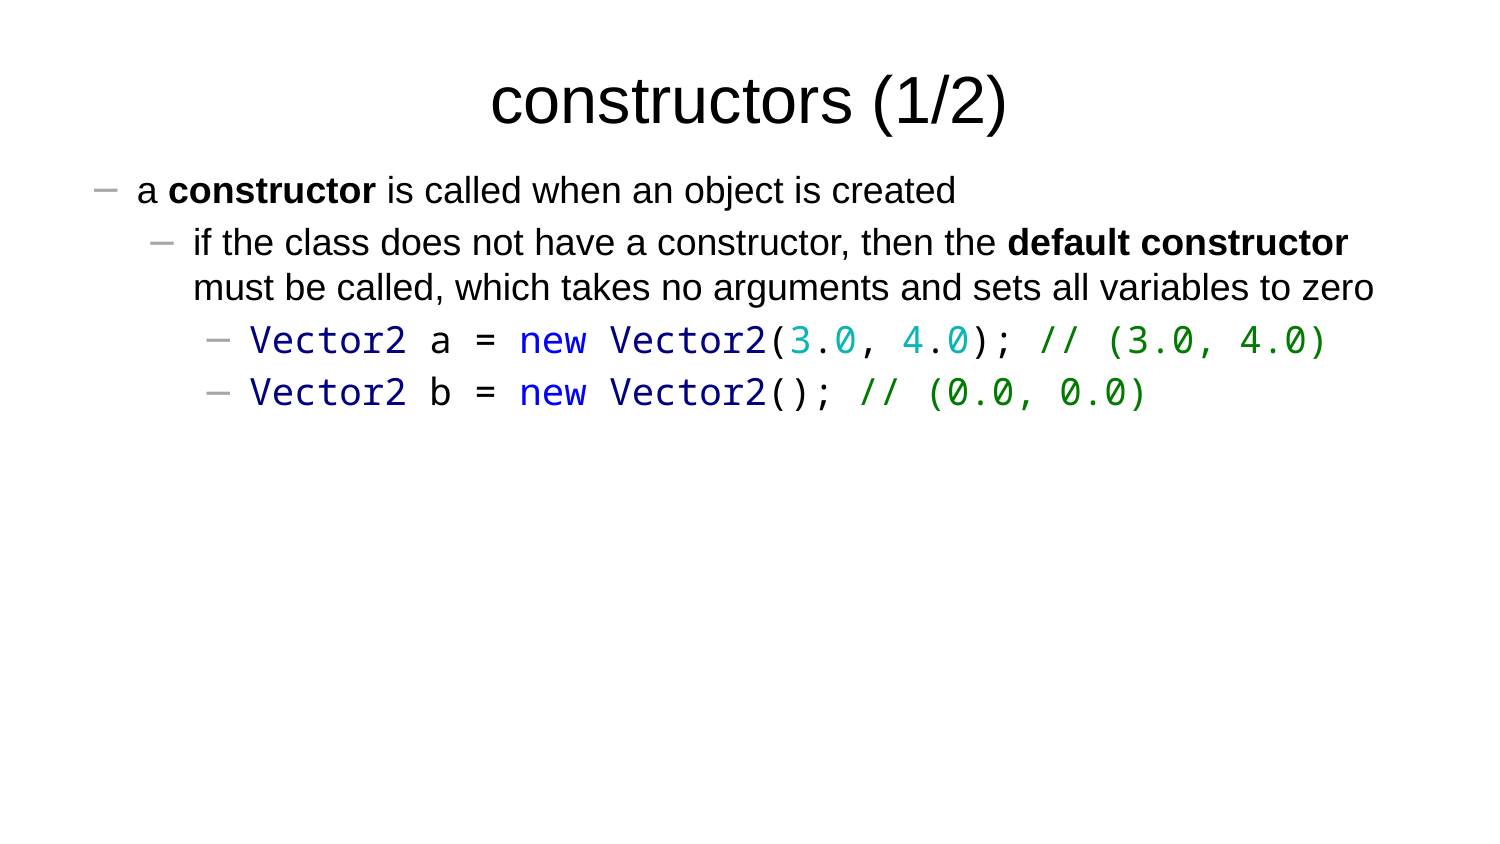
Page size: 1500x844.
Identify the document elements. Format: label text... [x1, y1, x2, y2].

title constructors (1/2) [75, 41, 1425, 152]
list a constructor is called when an object is created if the class does not have a constructor, then the default constructor must be called, which takes no arguments and sets all variables to zero Vector2 a = new Vector2(3.0, 4.0); // (3.0, 4.0) Vector2 b = new Vector2(); // (0.0, 0.0) [75, 158, 1425, 828]
